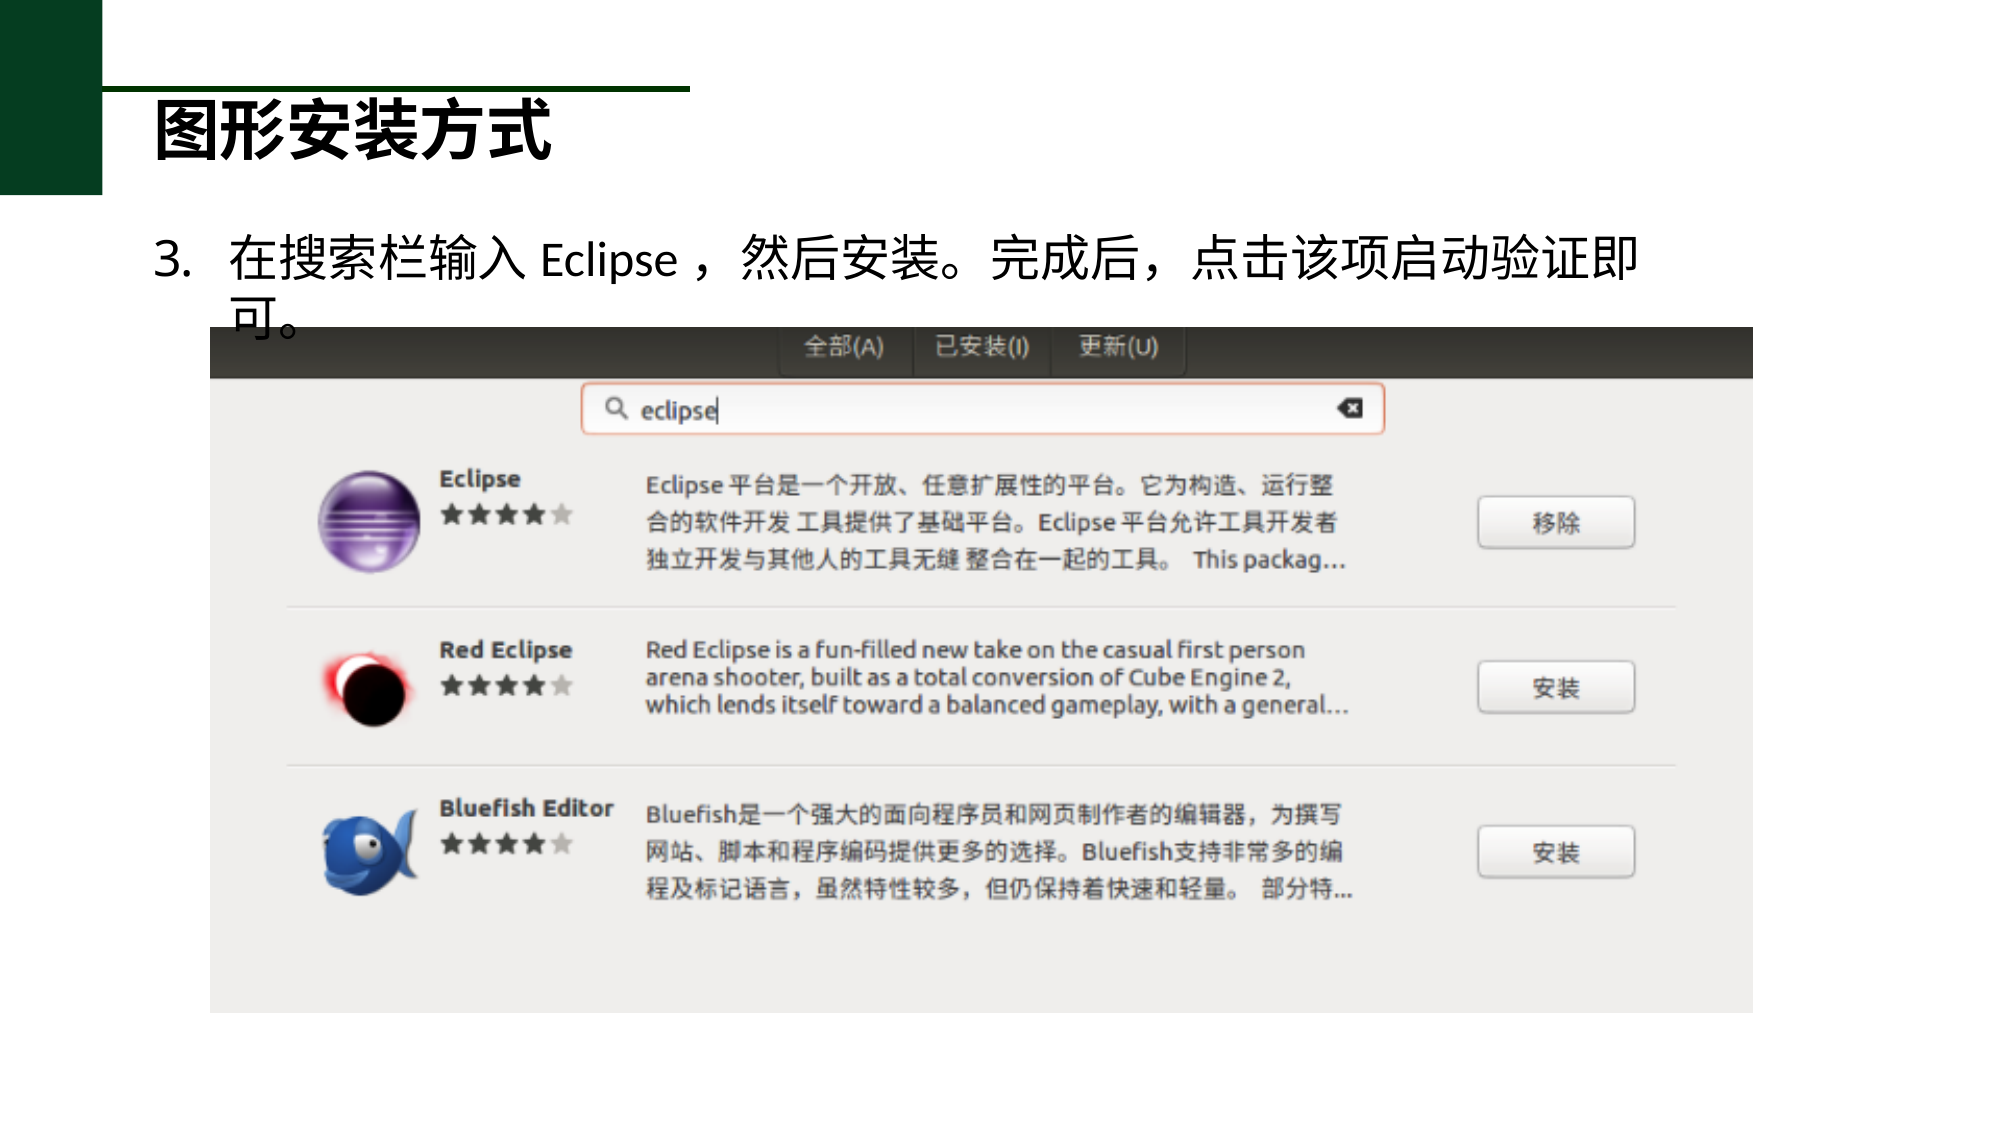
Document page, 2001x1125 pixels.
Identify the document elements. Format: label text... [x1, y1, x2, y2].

title 图形安装方式 [138, 89, 764, 219]
picture [210, 327, 1753, 1013]
text_box 在搜索栏输入Eclipse，然后安装。完成后，点击该项启动验证即可。 [138, 219, 1688, 355]
